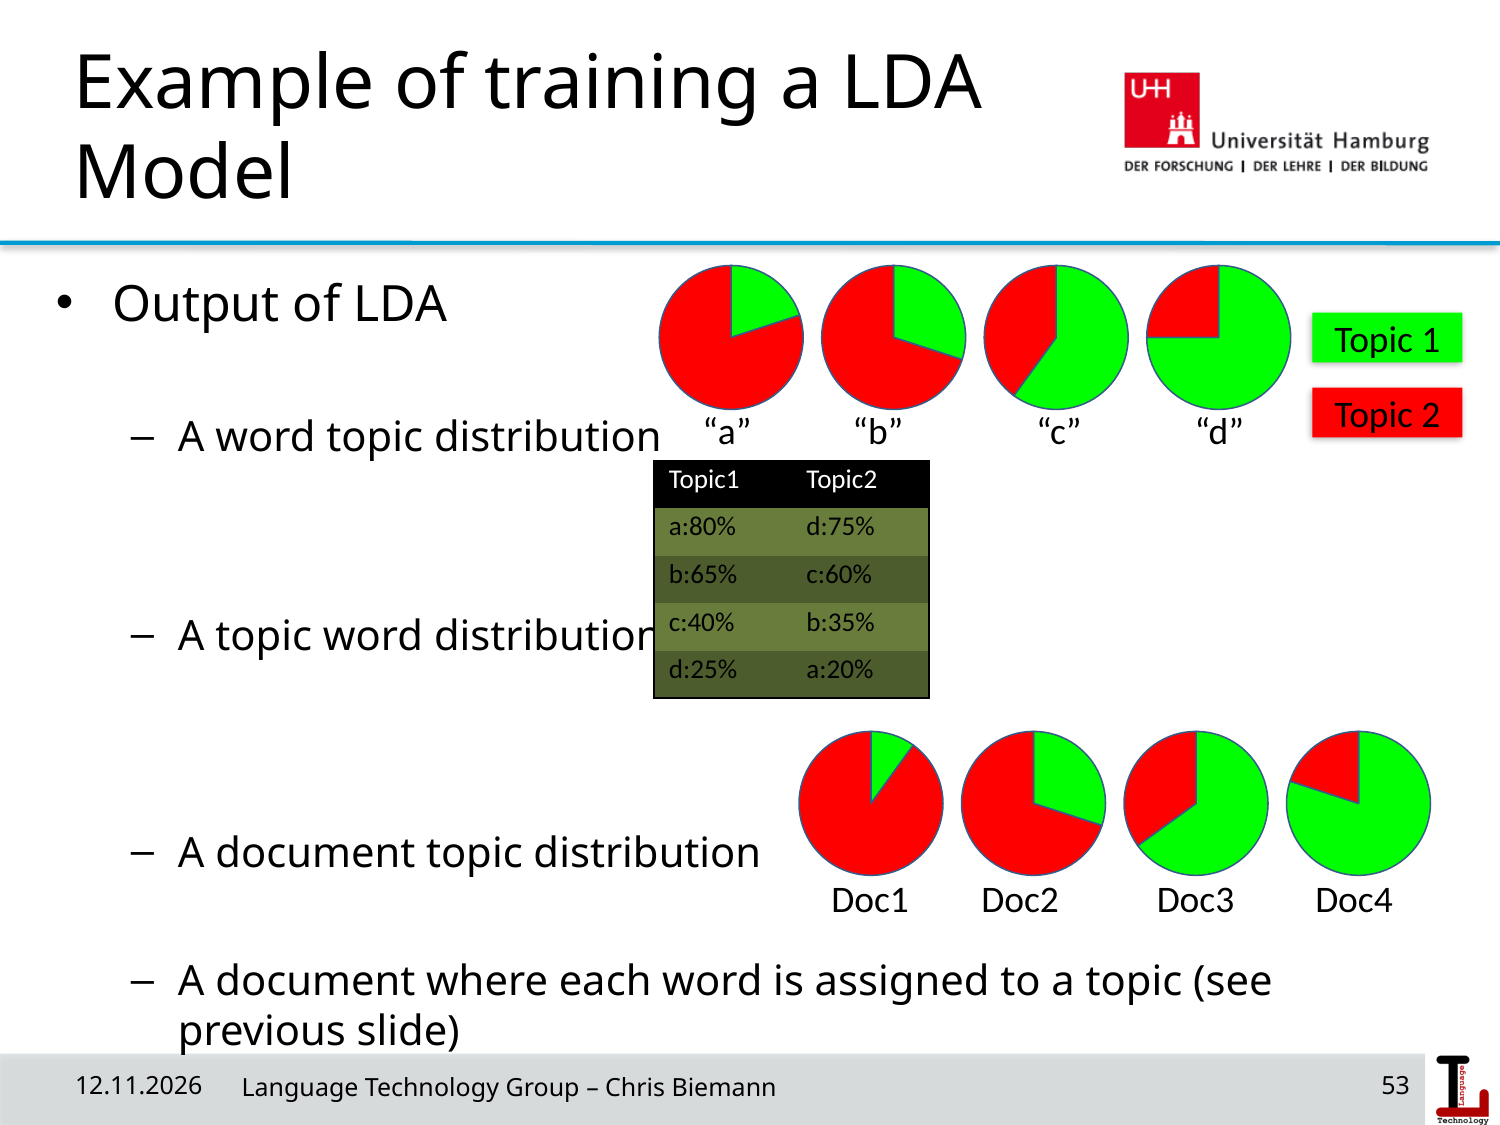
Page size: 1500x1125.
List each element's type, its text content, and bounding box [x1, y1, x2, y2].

chart [649, 262, 1301, 413]
slide_number 53 [1196, 1056, 1425, 1117]
table_cell c:60% [791, 556, 928, 603]
text_box “a” “b” “c” “d” [687, 399, 1425, 460]
picture [1425, 1052, 1500, 1125]
list Output of LDA A word topic distribution A topic word distribution A document topic distribution A document where each word is assigned to a topic (see previous slide) [41, 264, 1459, 1050]
table_cell c:40% [655, 603, 791, 651]
text_box 18/06/19 [74, 1056, 224, 1117]
text_box Topic 2 [1312, 387, 1463, 438]
table_cell a:80% [655, 508, 791, 556]
table_cell d:75% [791, 508, 928, 556]
table_header Topic1 [655, 461, 791, 508]
table_cell b:35% [791, 603, 928, 651]
text_box Doc1 Doc2 Doc3 Doc4 [816, 886, 1442, 928]
table_header Topic2 [791, 461, 928, 508]
table_cell d:25% [655, 651, 791, 697]
text_box Language Technology Group – Chris Biemann [235, 1056, 978, 1117]
title Example of training a LDA Model [58, 25, 1187, 164]
chart [789, 728, 1440, 879]
table_cell a:20% [791, 651, 928, 697]
table_cell b:65% [655, 556, 791, 603]
text_box Topic 1 [1312, 312, 1463, 363]
